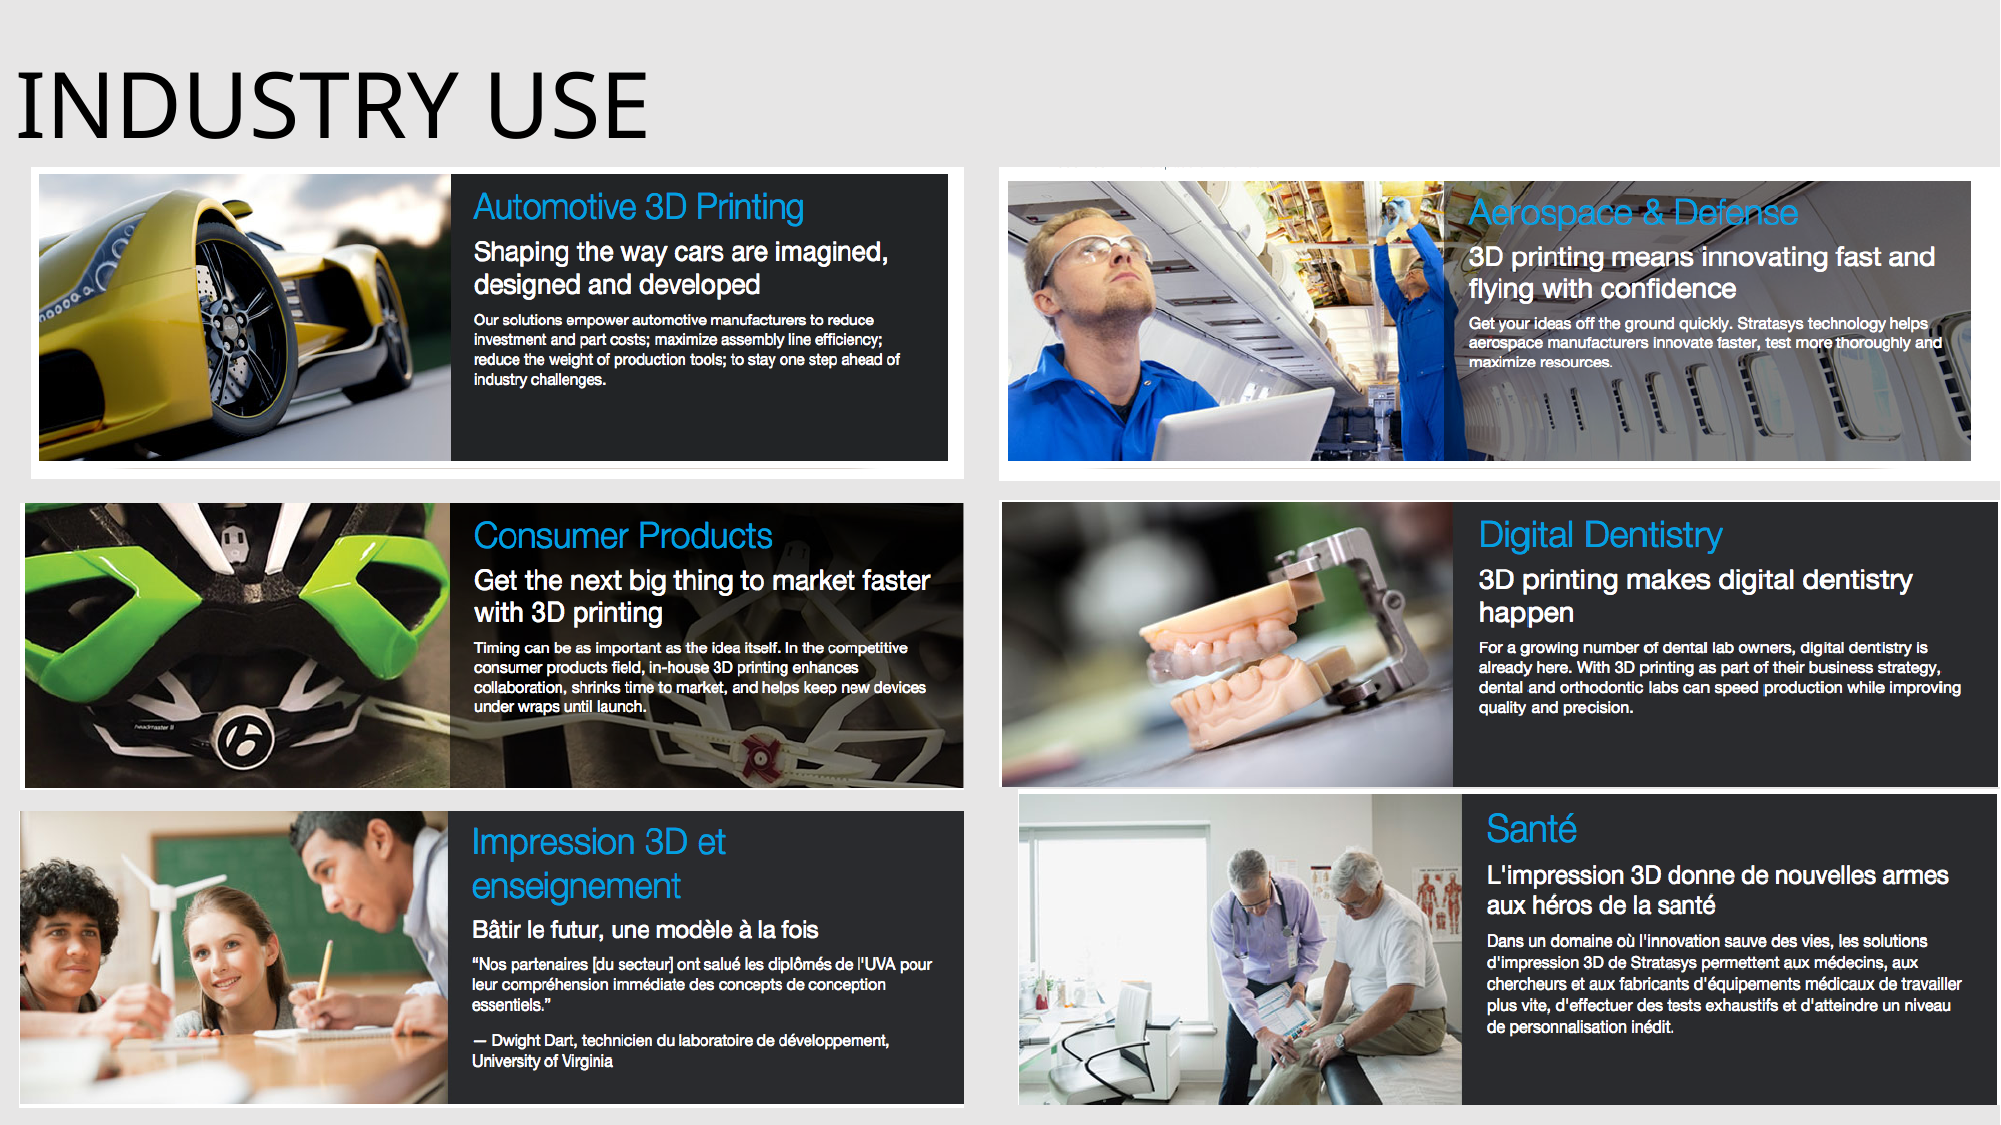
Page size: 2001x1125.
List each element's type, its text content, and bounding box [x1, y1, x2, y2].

picture [999, 167, 2000, 481]
picture [20, 503, 964, 790]
picture [999, 500, 2000, 787]
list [31, 167, 964, 479]
picture [1018, 789, 2000, 1105]
picture [19, 811, 964, 1108]
title INDUSTRY USE [0, 0, 1725, 218]
